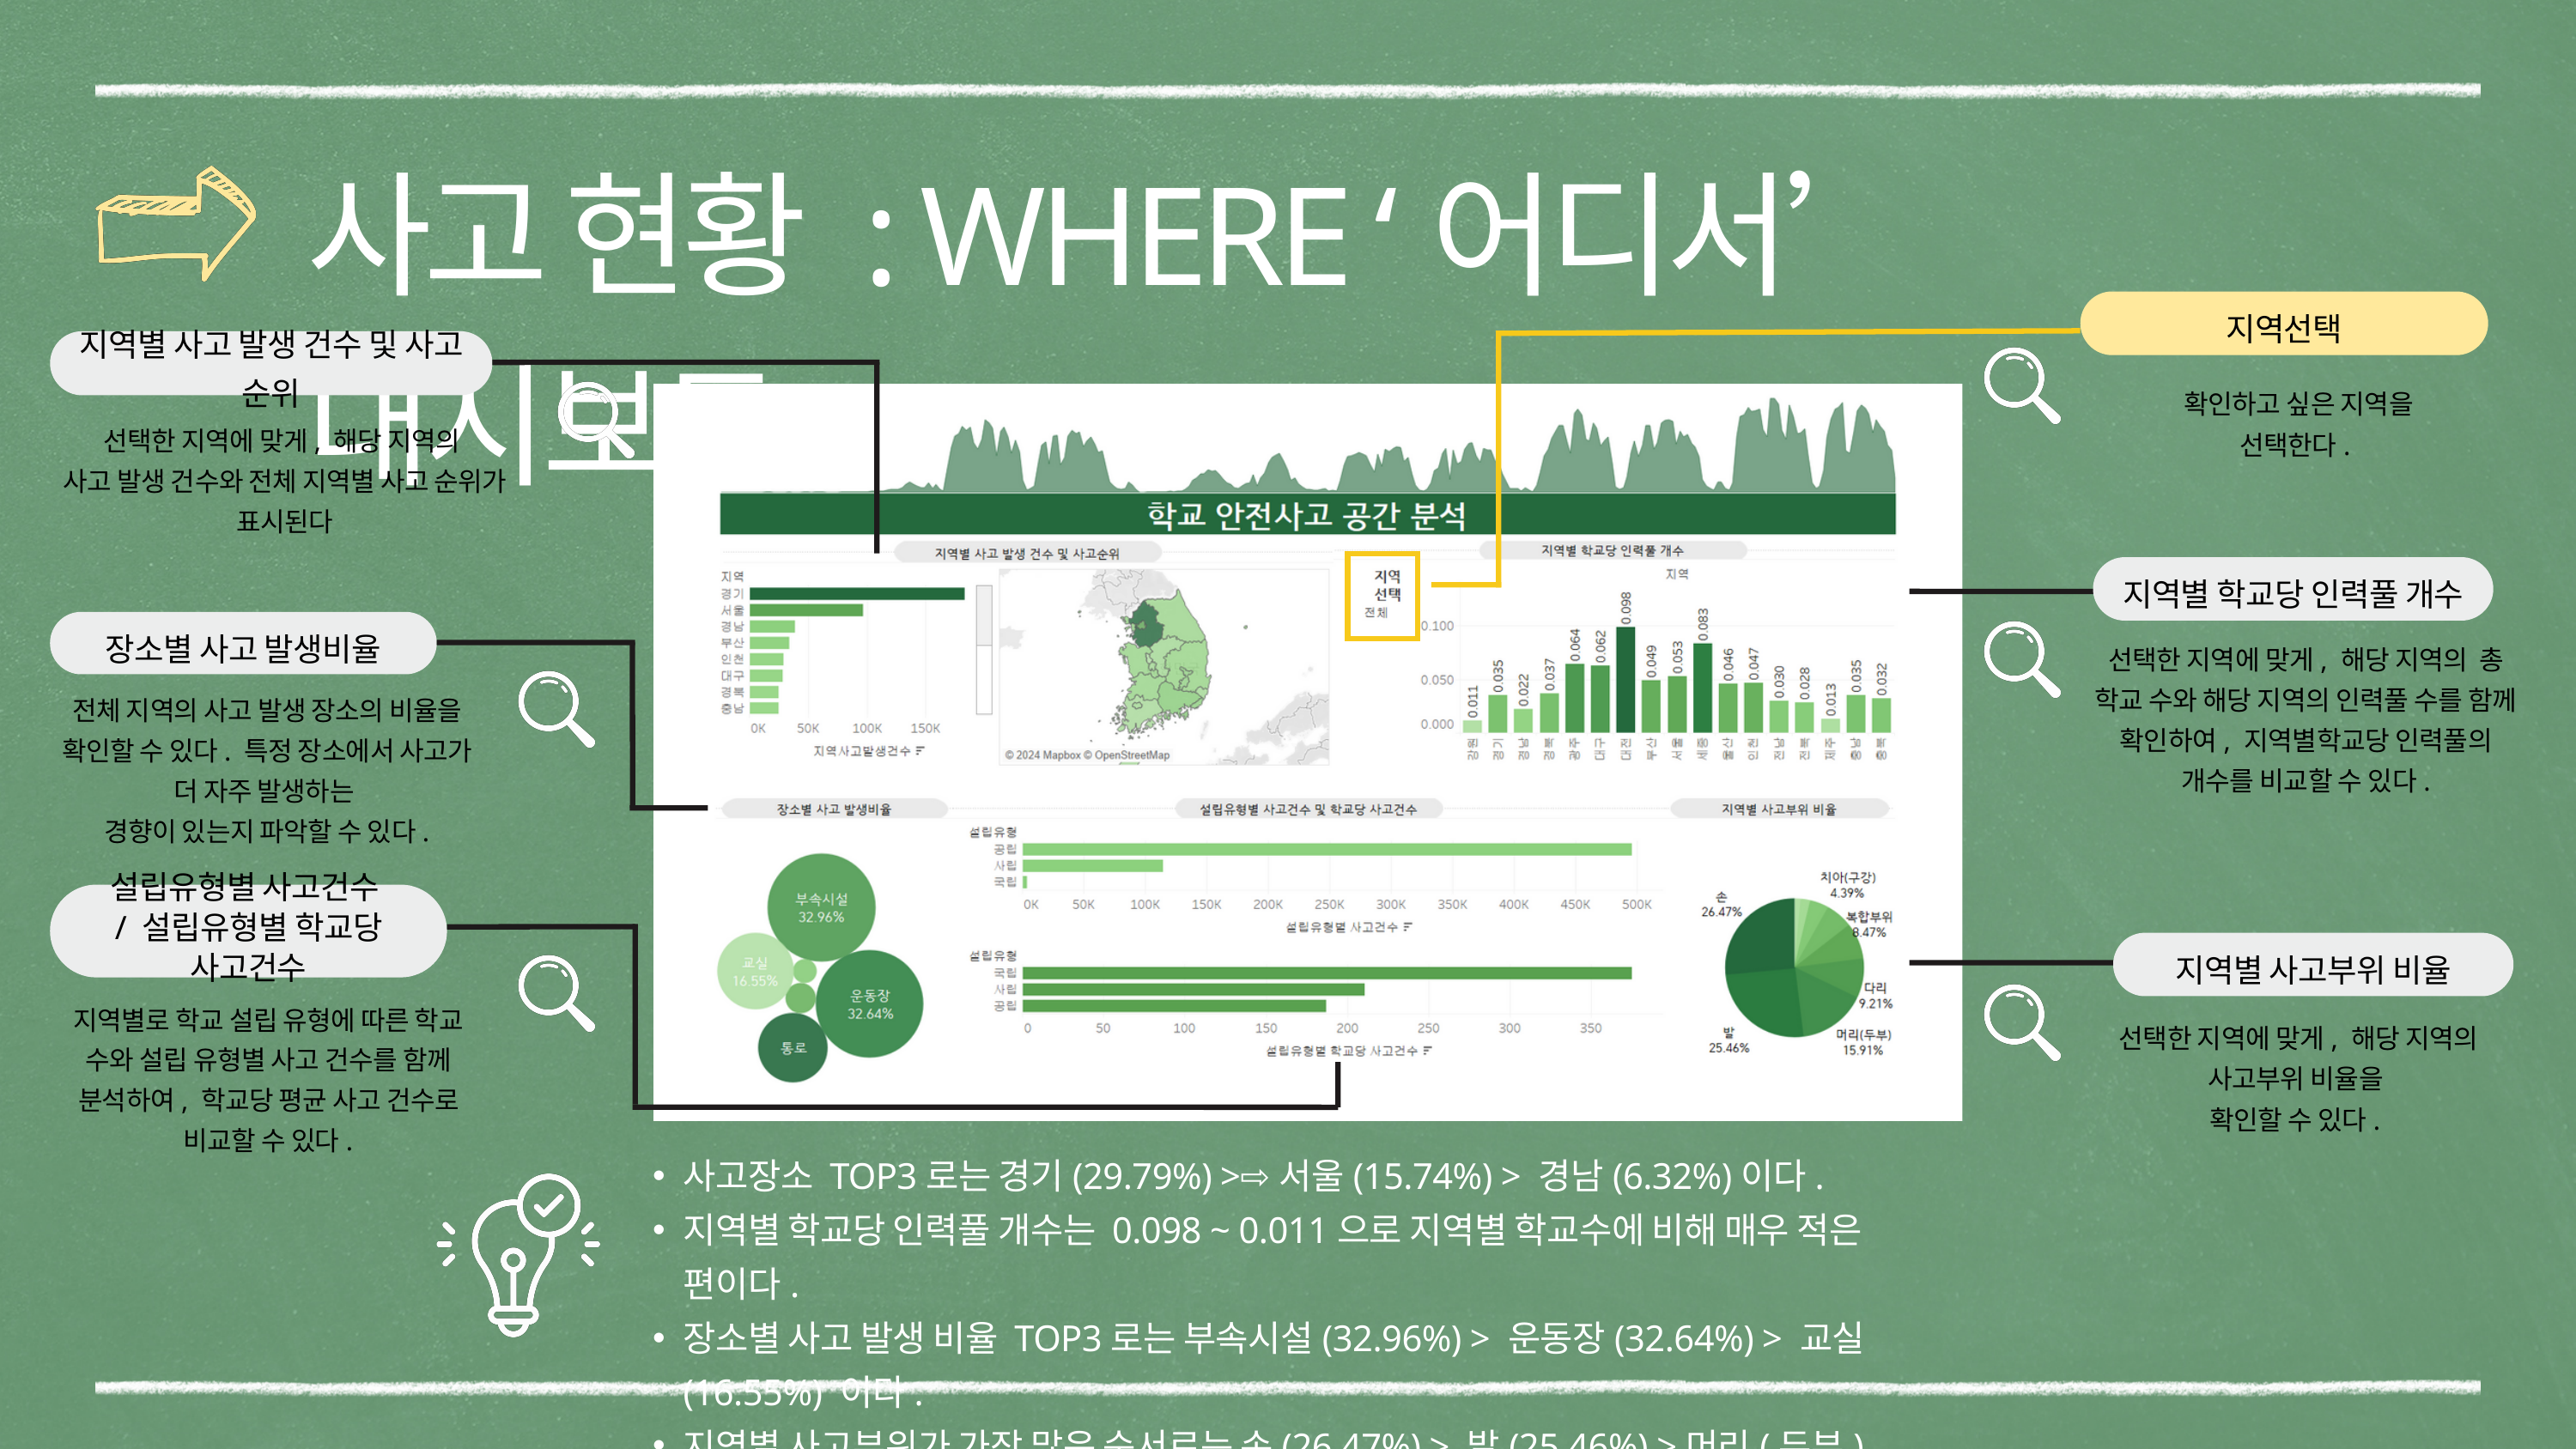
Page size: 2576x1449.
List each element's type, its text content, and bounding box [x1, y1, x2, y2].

text_box 선택한 지역에 맞게, 해당 지역의 사고부위 비율을 확인할 수 있다. [2073, 1013, 2524, 1136]
text_box [95, 166, 257, 282]
text_box 지역별로 학교 설립 유형에 따른 학교 수와 설립 유형별 사고 건수를 함께 분석하여, 학교당 평균 사고 건수로 비교할 수 있다. [50, 995, 487, 1156]
text_box [555, 379, 635, 460]
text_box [50, 312, 493, 414]
text_box [1981, 618, 2062, 699]
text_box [94, 81, 2482, 102]
text_box 선택한 지역에 맞게, 해당 지역의 총 학교 수와 해당 지역의 인력풀 수를 함께 확인하여, 지역별학교당 인력풀의 개수를 비교할 수 있다. [2087, 634, 2524, 797]
text_box 선택한 지역에 맞게, 해당 지역의 사고 발생 건수와 전체 지역별 사고 순위가 표시된다 [54, 416, 516, 537]
text_box [1981, 344, 2062, 425]
text_box [515, 668, 596, 749]
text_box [94, 1379, 2482, 1400]
text_box 전체 지역의 사고 발생 장소의 비율을 확인할 수 있다. 특정 장소에서 사고가 더 자주 발생하는 경향이 있는지 파악할 수 있다. [50, 686, 484, 846]
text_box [49, 884, 447, 978]
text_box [436, 1150, 1955, 1355]
text_box [515, 952, 596, 1033]
text_box [653, 503, 1963, 1121]
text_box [49, 593, 437, 693]
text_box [2093, 539, 2494, 640]
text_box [1347, 553, 1419, 640]
text_box [0, 0, 2576, 1449]
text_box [2080, 273, 2488, 373]
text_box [2112, 914, 2514, 1015]
text_box 사고 현황 : WHERE ‘어디서’ 대시보드 [306, 122, 2021, 503]
text_box [1981, 981, 2062, 1062]
text_box 확인하고 싶은 지역을 선택한다. [2153, 381, 2444, 461]
